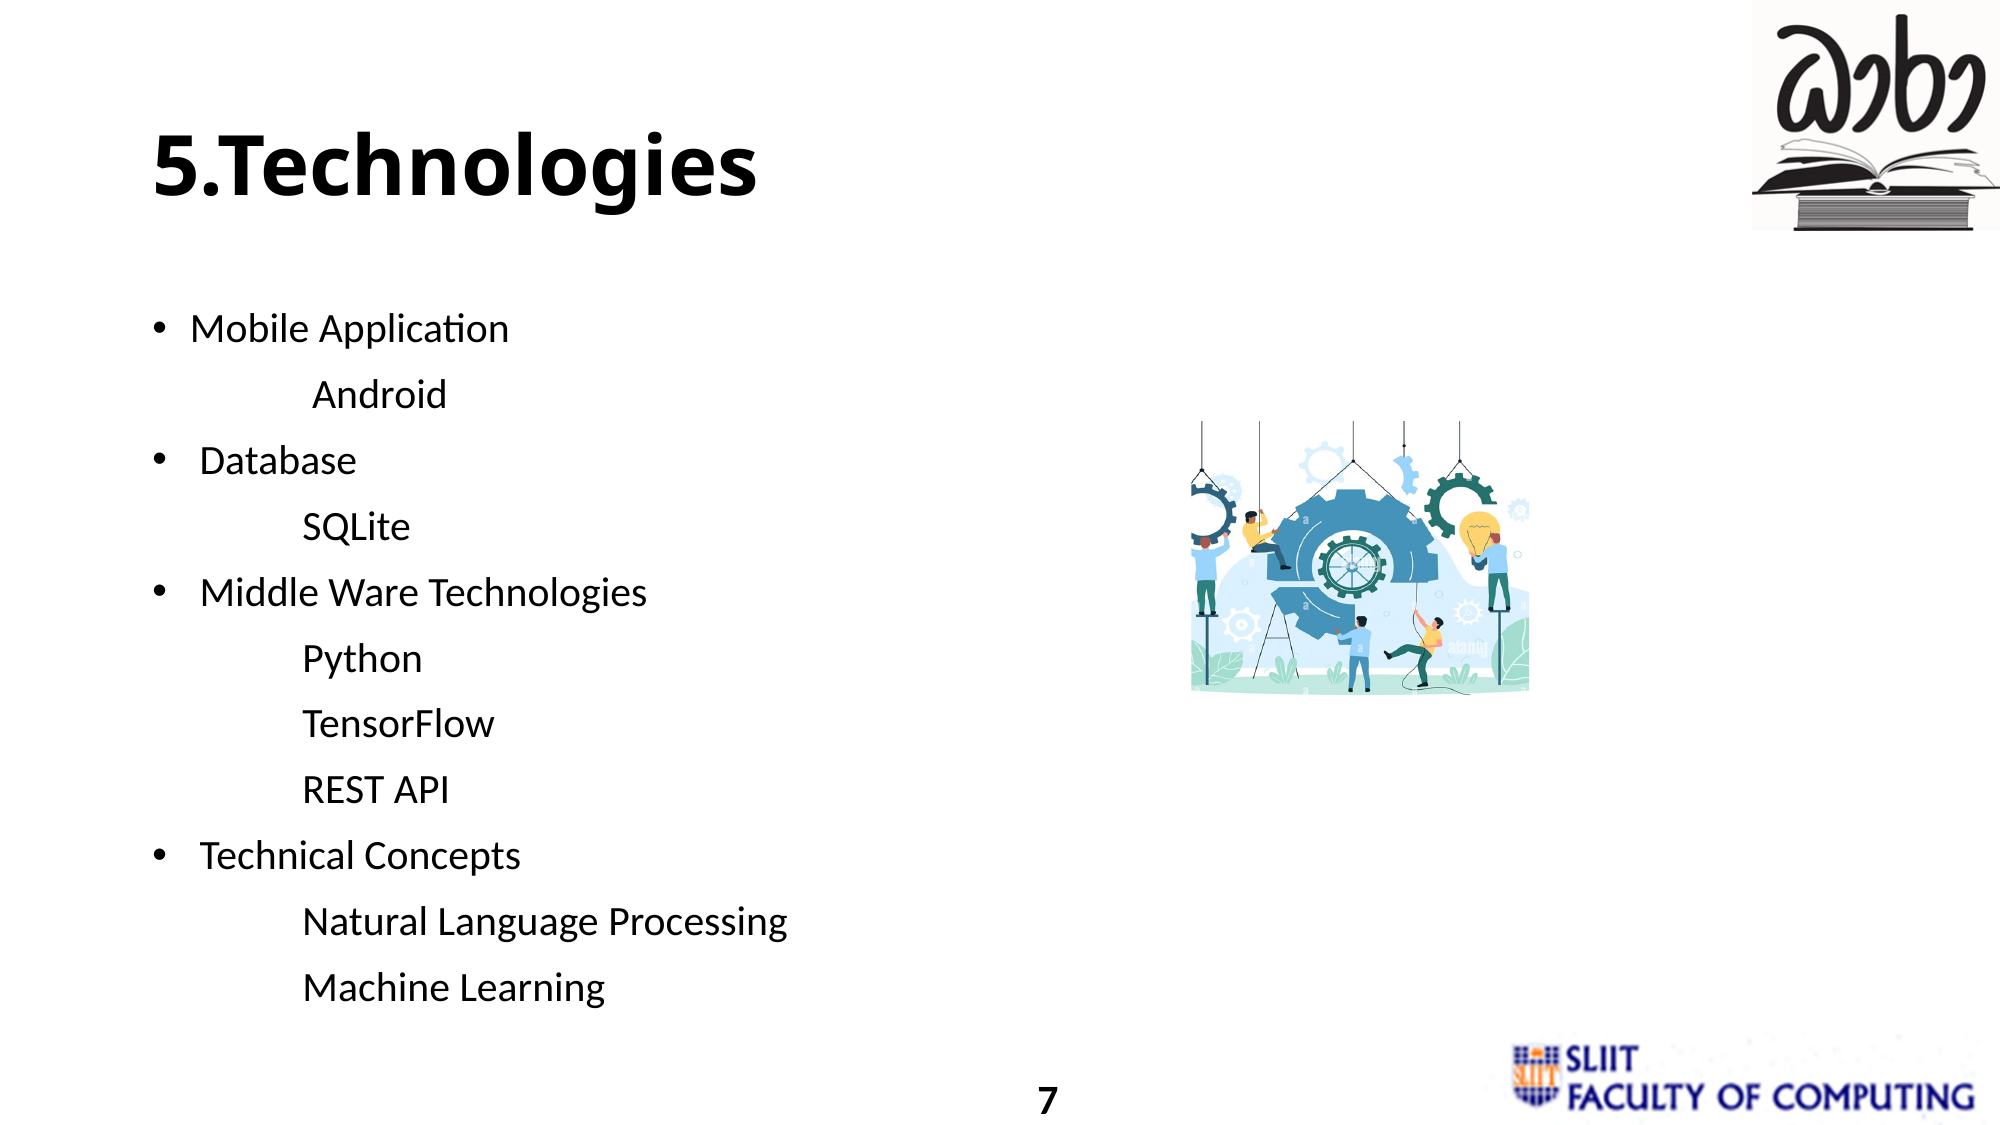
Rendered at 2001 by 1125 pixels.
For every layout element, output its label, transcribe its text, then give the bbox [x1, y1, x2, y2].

picture [1482, 1025, 2000, 1125]
picture [1191, 419, 1530, 705]
title 5.Technologies [137, 59, 1863, 278]
text_box 7 [1022, 1065, 1473, 1125]
picture [1752, 0, 2000, 231]
list Mobile Application Android Database SQLite Middle Ware Technologies Python TensorFlow REST API Technical Concepts Natural Language Processing Machine Learning [137, 299, 1863, 1014]
